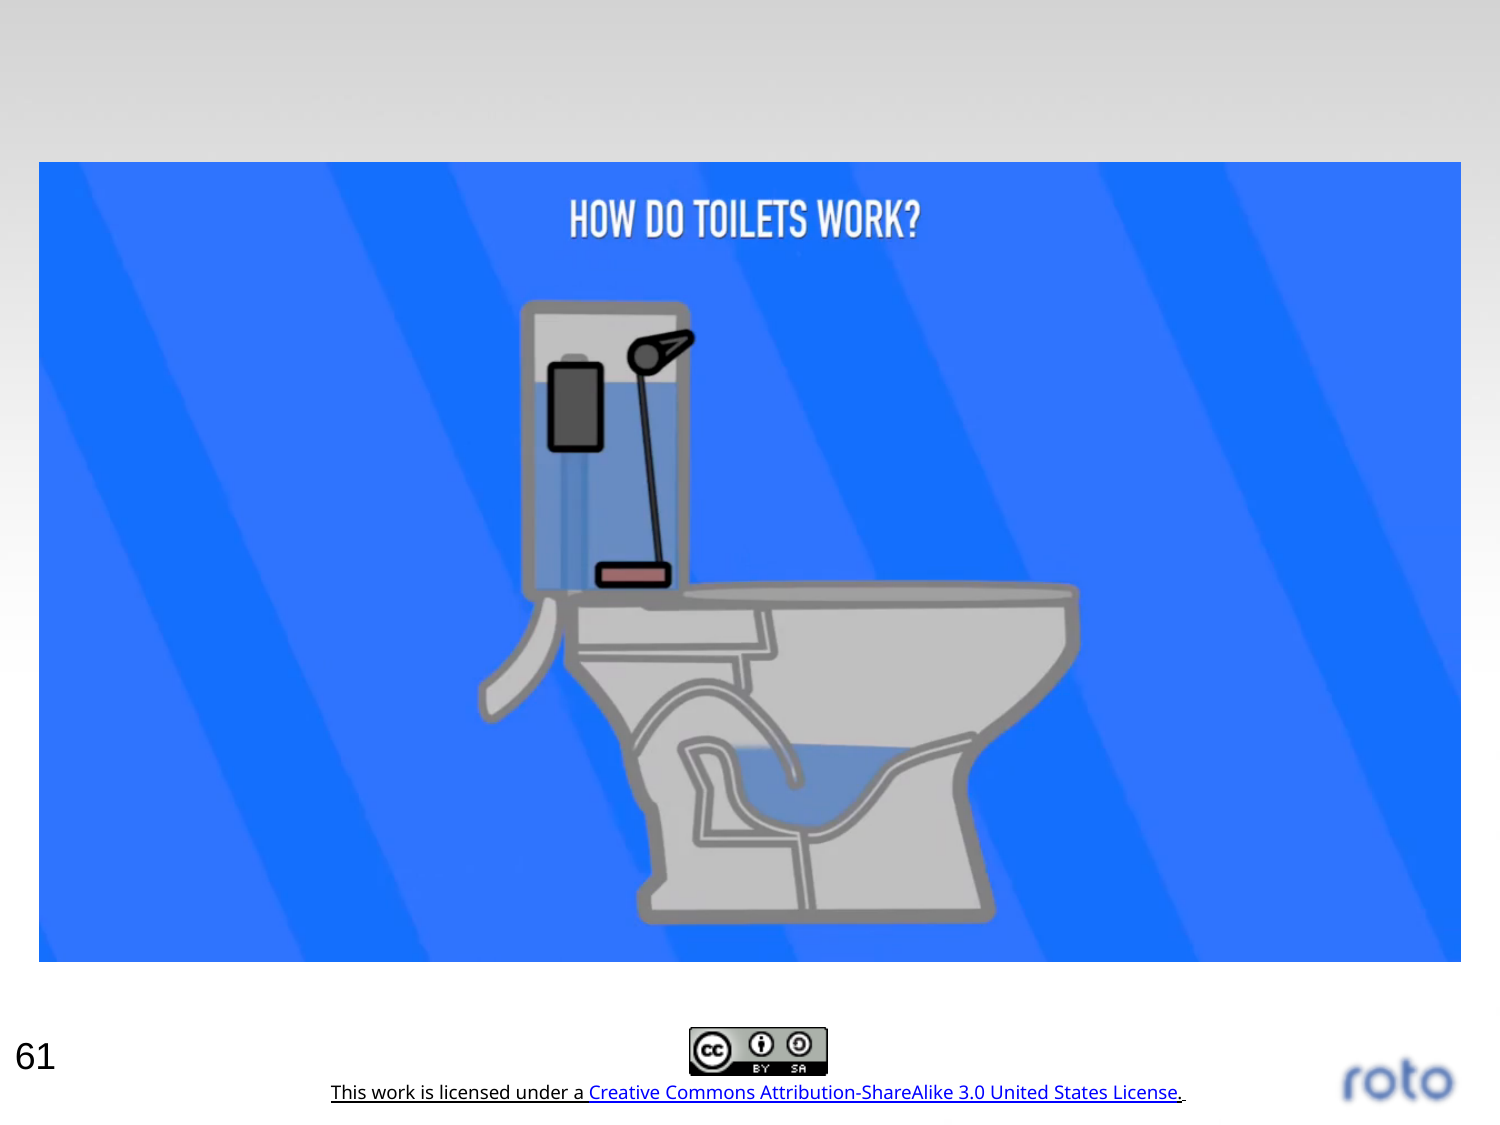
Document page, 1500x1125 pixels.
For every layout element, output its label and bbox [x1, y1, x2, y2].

picture [0, 0, 1500, 1125]
text_box [38, 162, 1462, 963]
